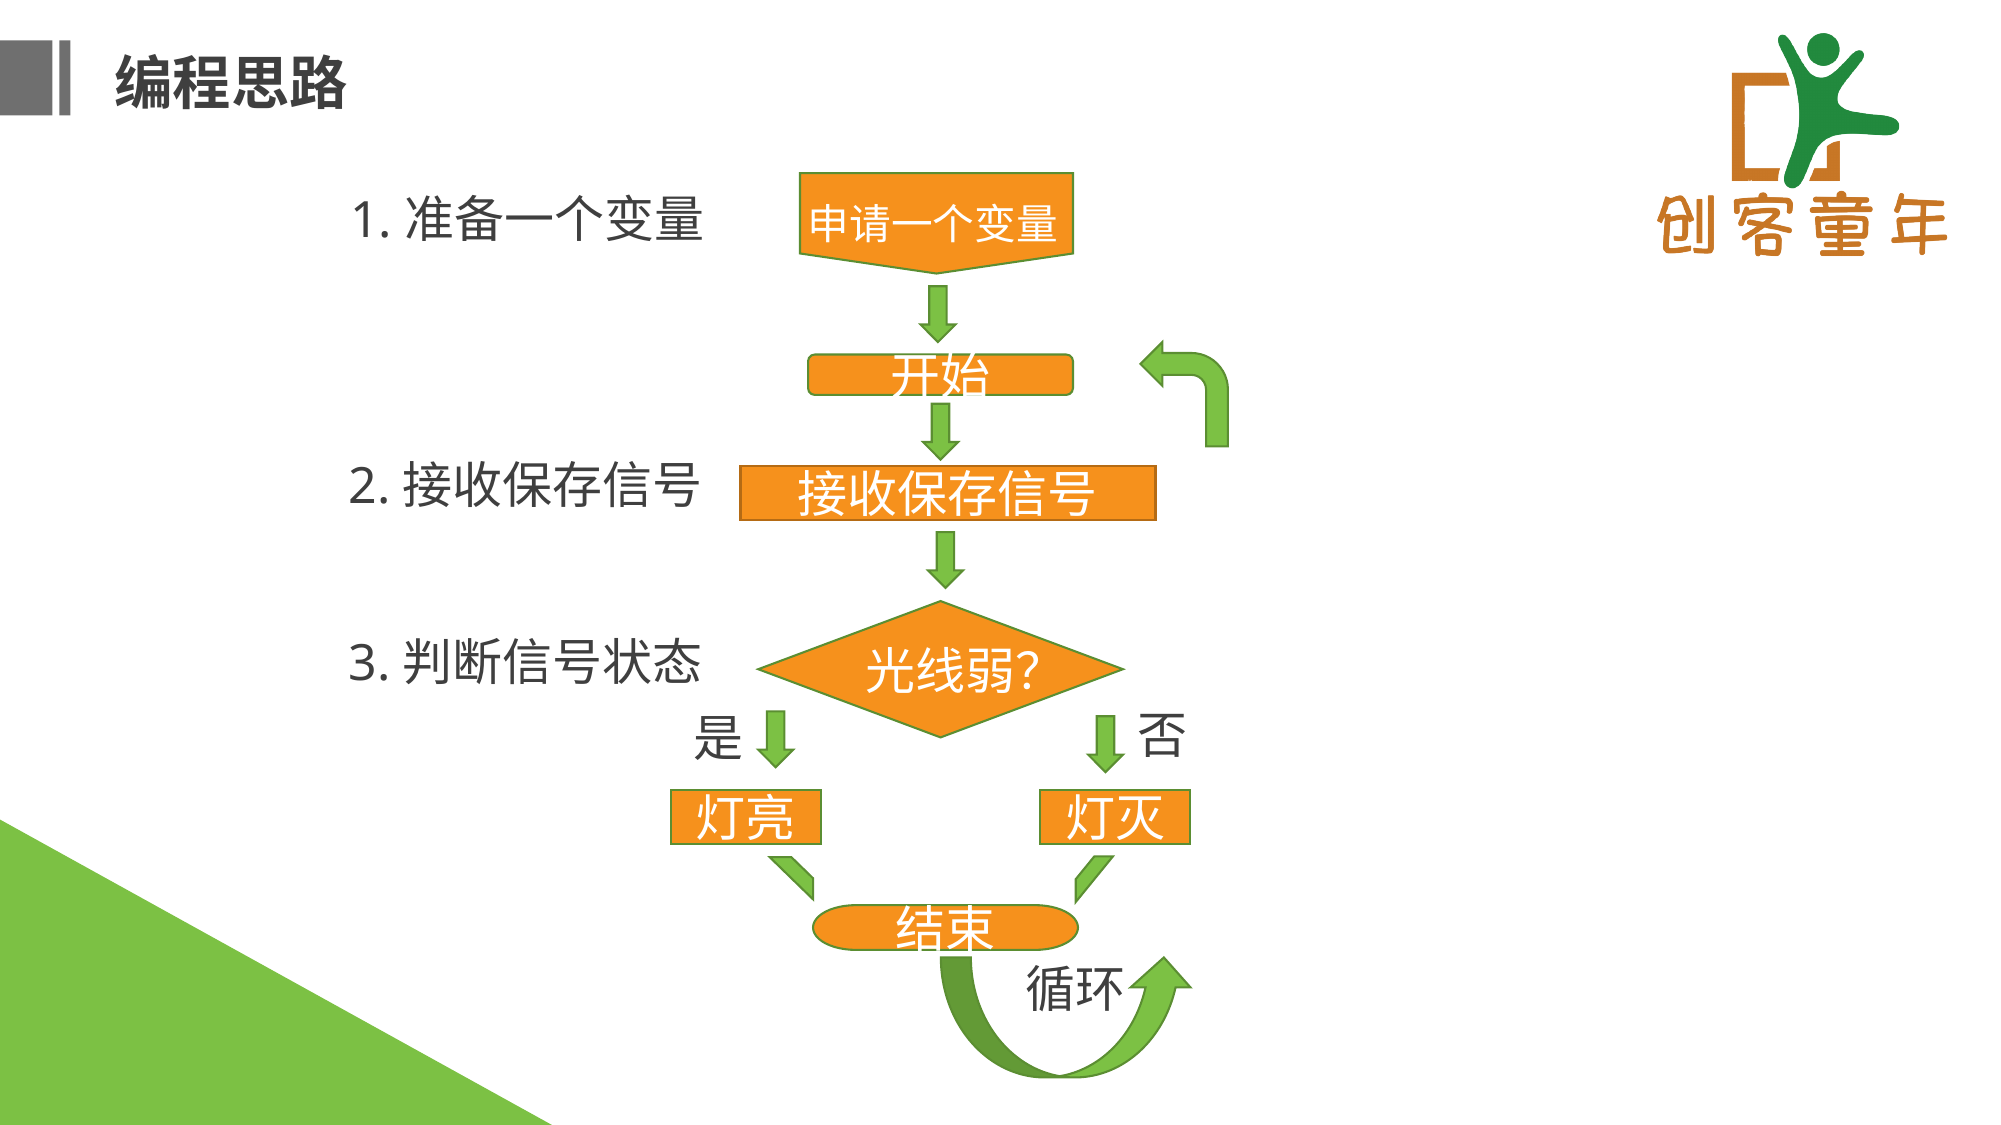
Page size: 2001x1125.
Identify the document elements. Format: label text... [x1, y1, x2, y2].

text_box [810, 256, 1063, 275]
text_box 1.准备一个变量 [335, 180, 759, 256]
text_box 循环 [1010, 950, 1141, 1025]
text_box 申请一个变量 [792, 190, 1073, 256]
picture [1605, 5, 1999, 275]
text_box 3.判断信号状态 [333, 623, 718, 699]
text_box [0, 818, 553, 1125]
text_box [920, 402, 961, 462]
text_box [1074, 855, 1116, 905]
text_box 编程思路 [99, 39, 363, 124]
text_box 接收保存信号 [739, 465, 1157, 521]
text_box [1138, 339, 1229, 448]
text_box 是 [678, 698, 758, 774]
text_box [767, 856, 815, 902]
text_box [939, 955, 1193, 1079]
text_box 灯亮 [670, 789, 822, 845]
text_box 2.接收保存信号 [333, 446, 718, 521]
text_box 灯灭 [1039, 789, 1191, 845]
text_box [1085, 715, 1126, 774]
text_box [798, 172, 1075, 255]
text_box [758, 710, 796, 769]
text_box 结束 [811, 904, 1080, 951]
text_box [918, 285, 959, 344]
text_box 否 [1123, 696, 1203, 772]
text_box [925, 531, 966, 590]
text_box 开始 [807, 353, 1075, 396]
text_box 光线弱？ [755, 599, 1126, 739]
